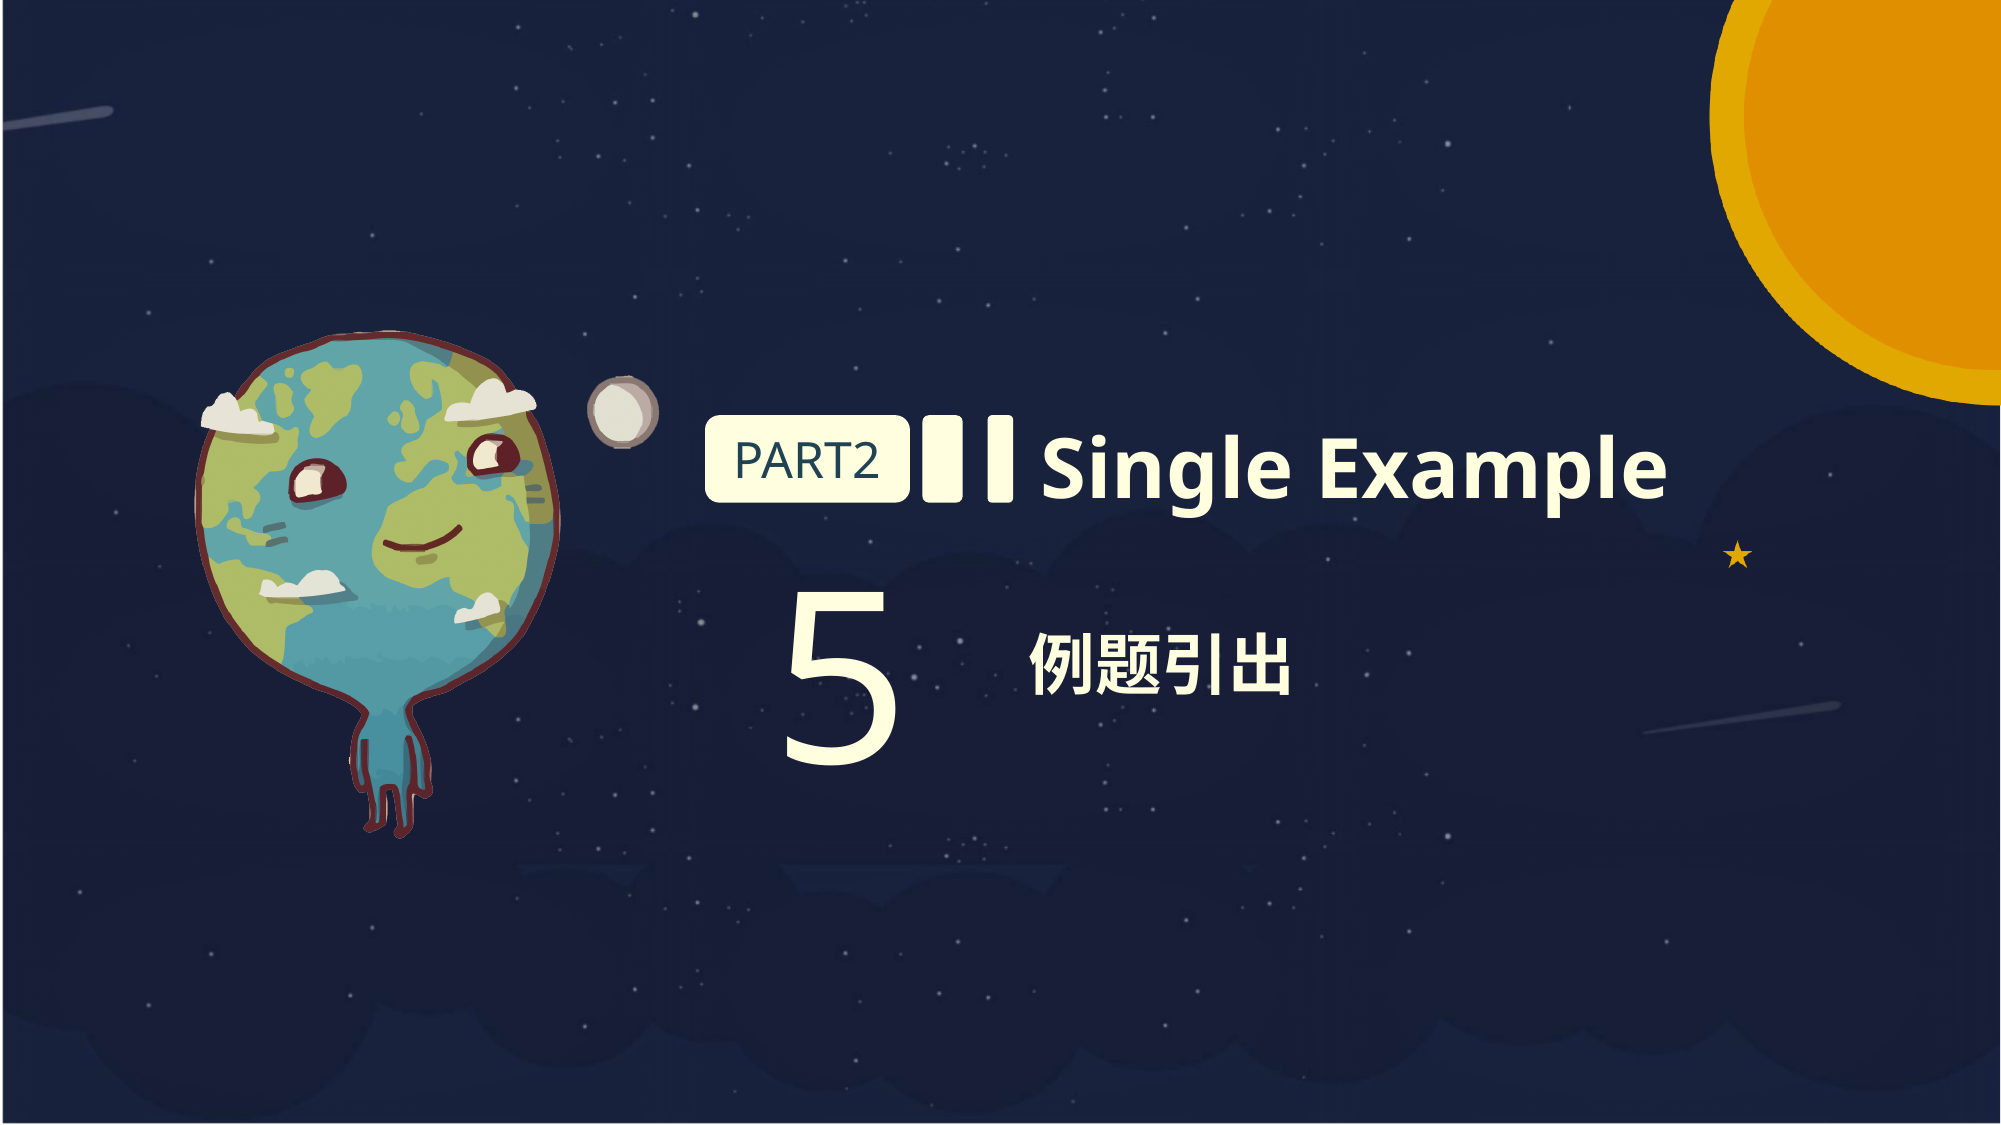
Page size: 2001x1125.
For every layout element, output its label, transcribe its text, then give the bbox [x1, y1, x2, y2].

picture [0, 0, 2001, 1125]
text_box [986, 414, 1015, 504]
text_box 例题引出 [1013, 615, 1311, 711]
text_box Single Example [1040, 415, 1651, 516]
text_box 5 [788, 516, 925, 819]
text_box PART2 [788, 414, 912, 504]
text_box [921, 414, 964, 504]
